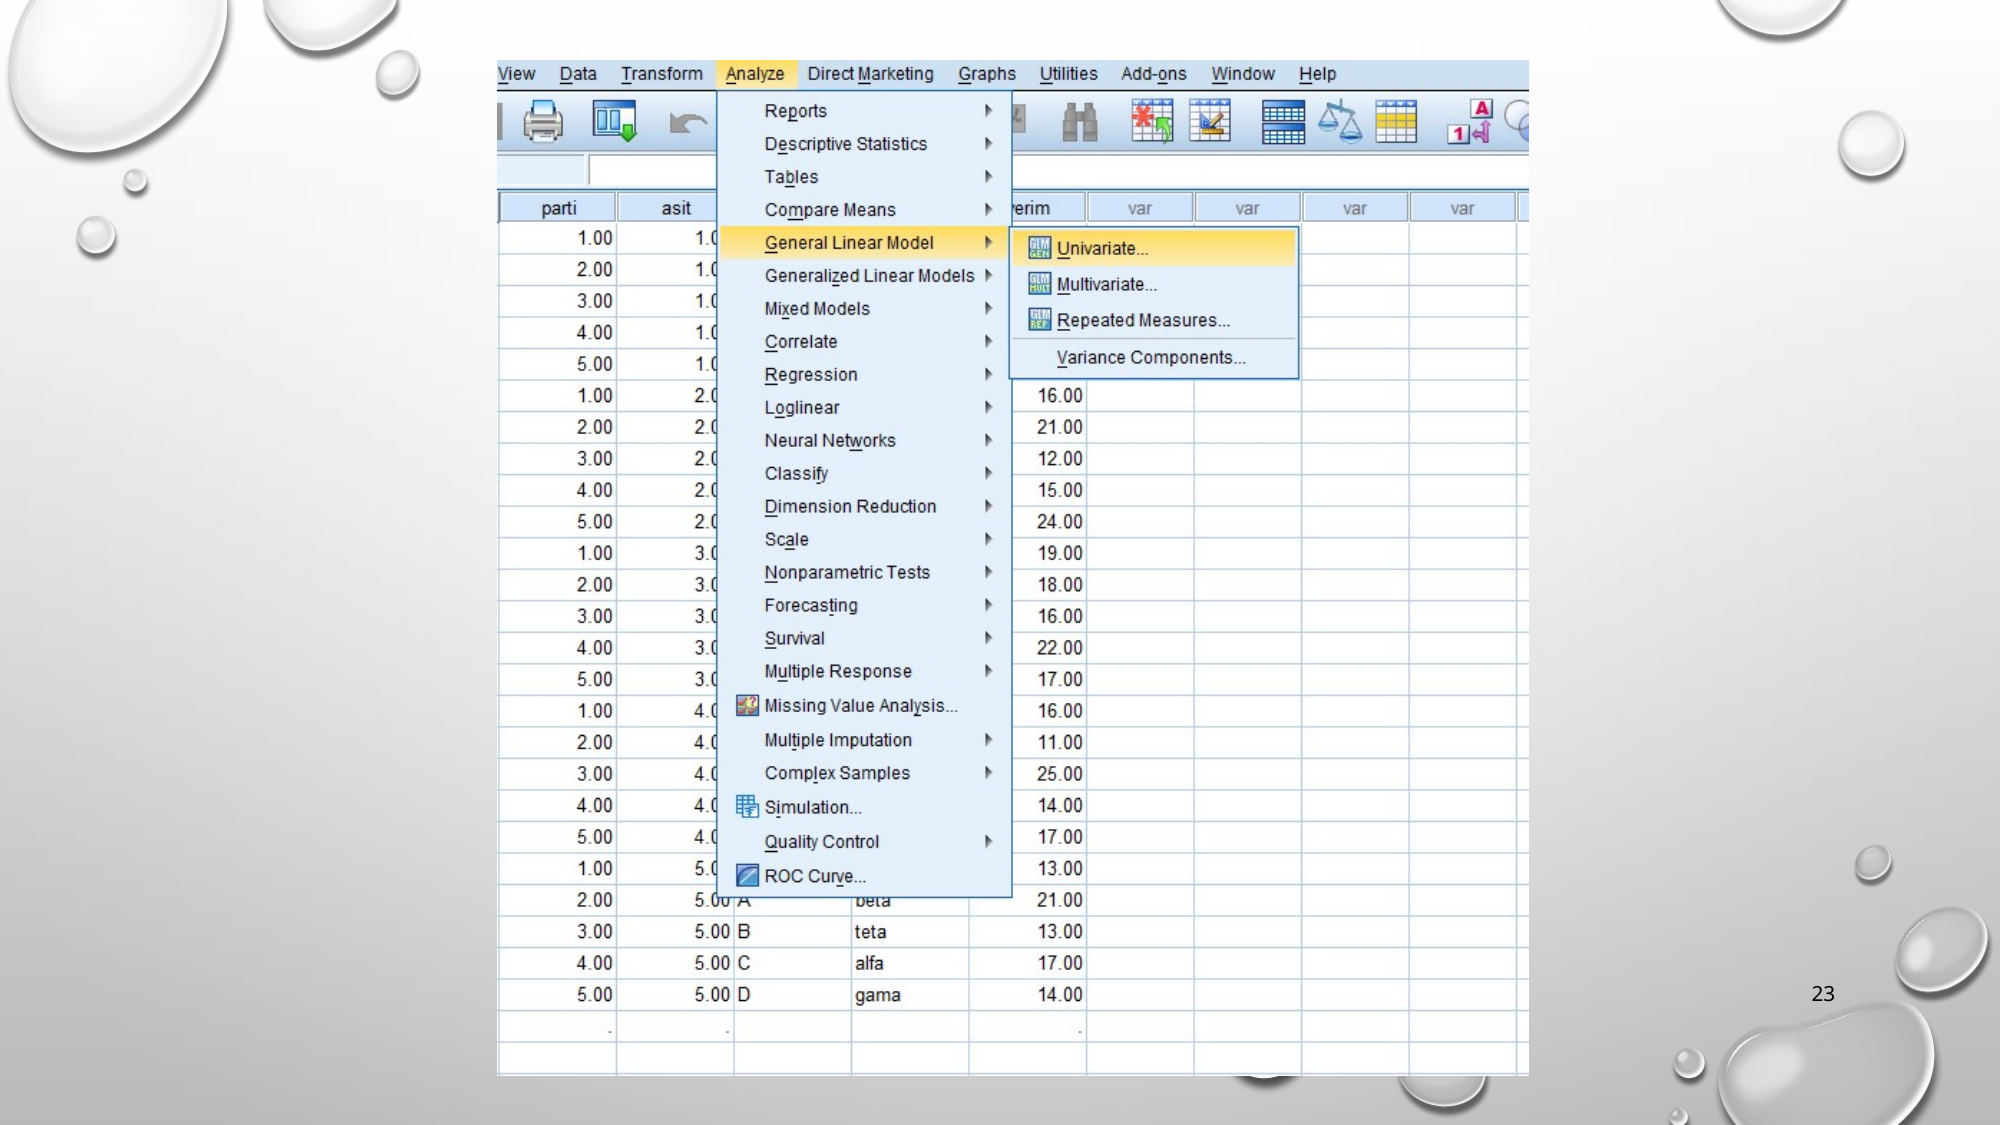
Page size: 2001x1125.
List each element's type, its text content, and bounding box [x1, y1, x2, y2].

slide_number 23 [1724, 965, 1851, 1025]
picture [0, 0, 2000, 1125]
